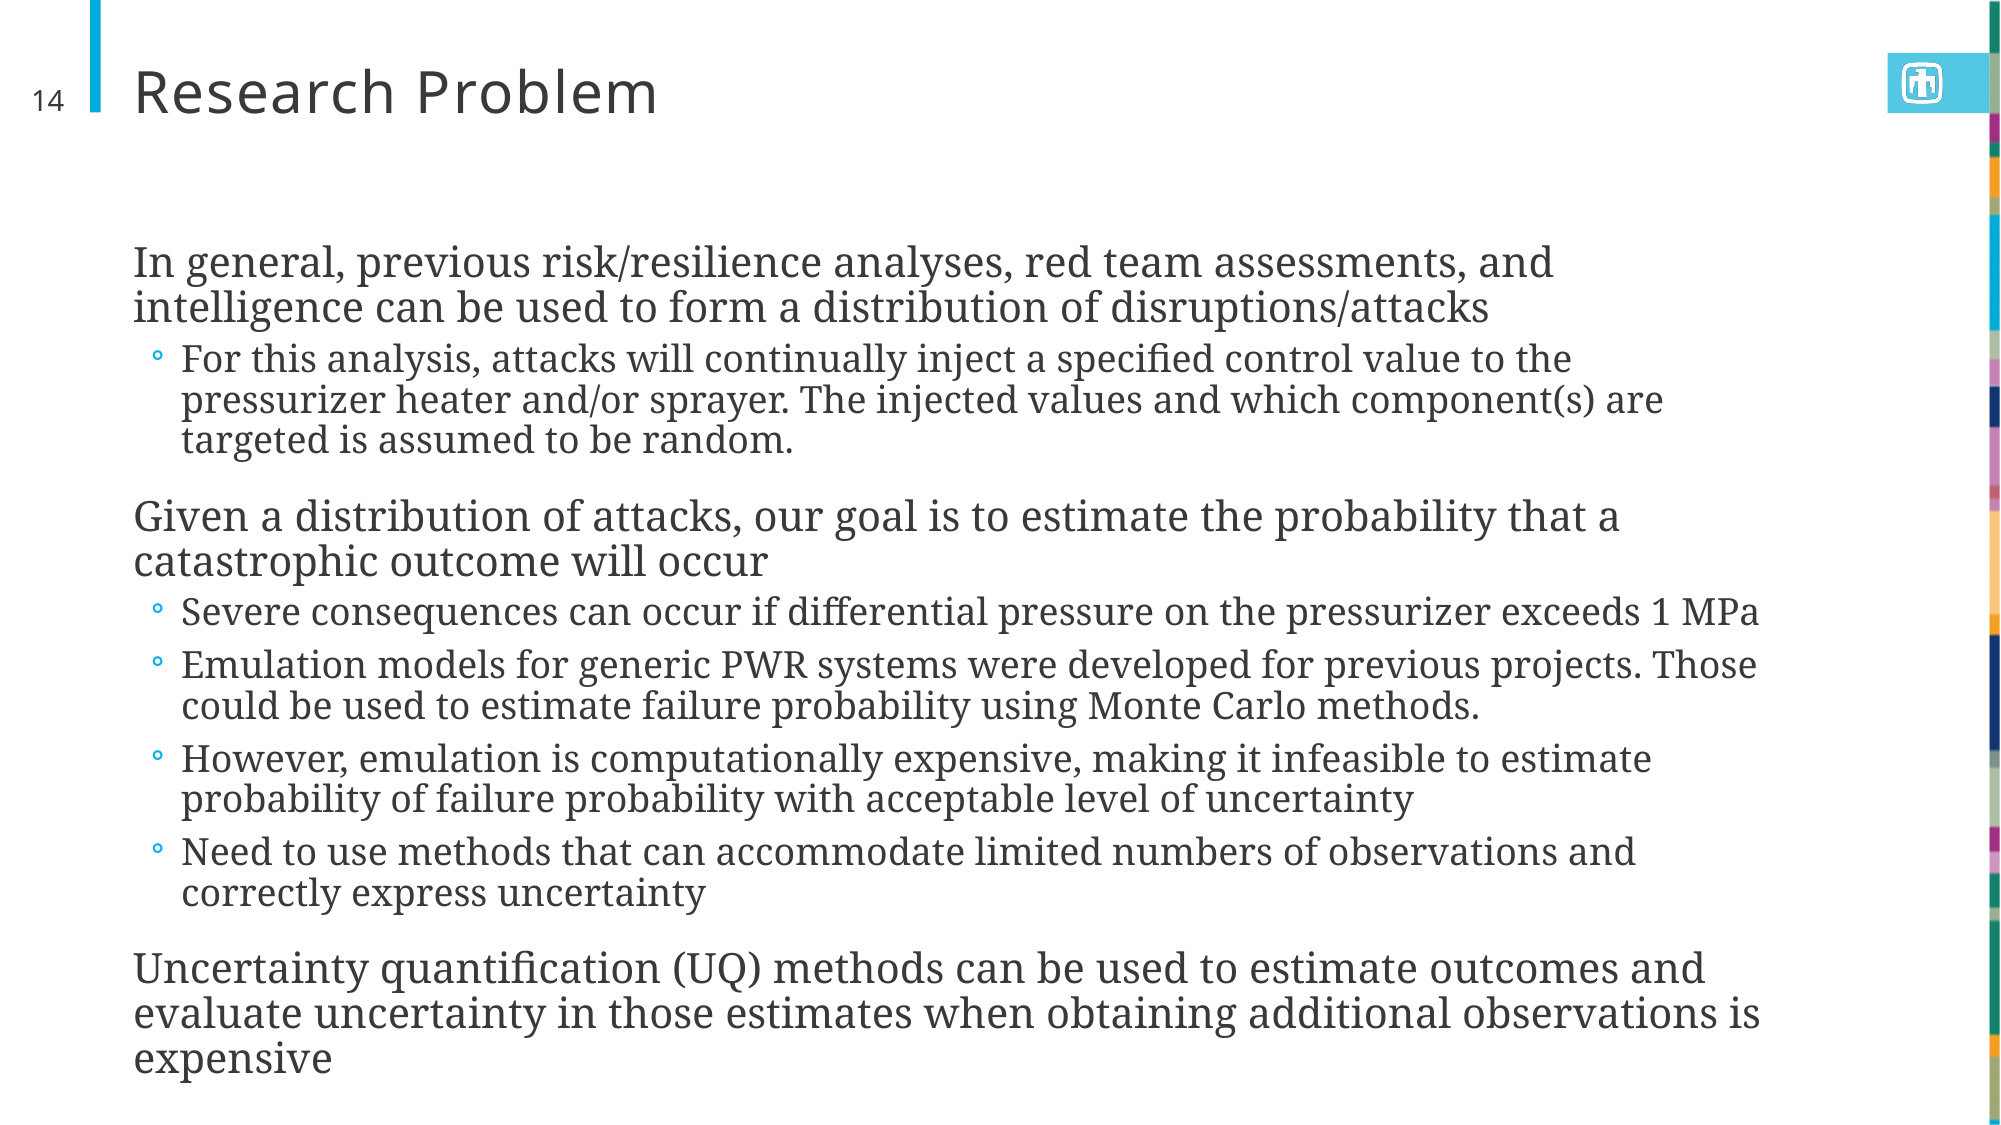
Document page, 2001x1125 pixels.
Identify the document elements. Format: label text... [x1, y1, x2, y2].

slide_number 14 [10, 71, 80, 132]
picture [1990, 1, 1999, 215]
list In general, previous risk/resilience analyses, red team assessments, and intelligence can be used to form a distribution of disruptions/attacks For this analysis, attacks will continually inject a specified control value to the pressurizer heater and/or sprayer. The injected values and which component(s) are targeted is assumed to be random. Given a distribution of attacks, our goal is to estimate the probability that a catastrophic outcome will occur Severe consequences can occur if differential pressure on the pressurizer exceeds 1 MPa Emulation models for generic PWR systems were developed for previous projects. Those could be used to estimate failure probability using Monte Carlo methods. However, emulation is computationally expensive, making it infeasible to estimate probability of failure probability with acceptable level of uncertainty Need to use methods that can accommodate limited numbers of observations and correctly express uncertainty Uncertainty quantification (UQ) methods can be used to estimate outcomes and evaluate uncertainty in those estimates when obtaining additional observations is expensive [118, 234, 1769, 1035]
picture [1901, 62, 1944, 104]
title Research Problem [118, 58, 1769, 153]
picture [1990, 330, 1999, 1120]
